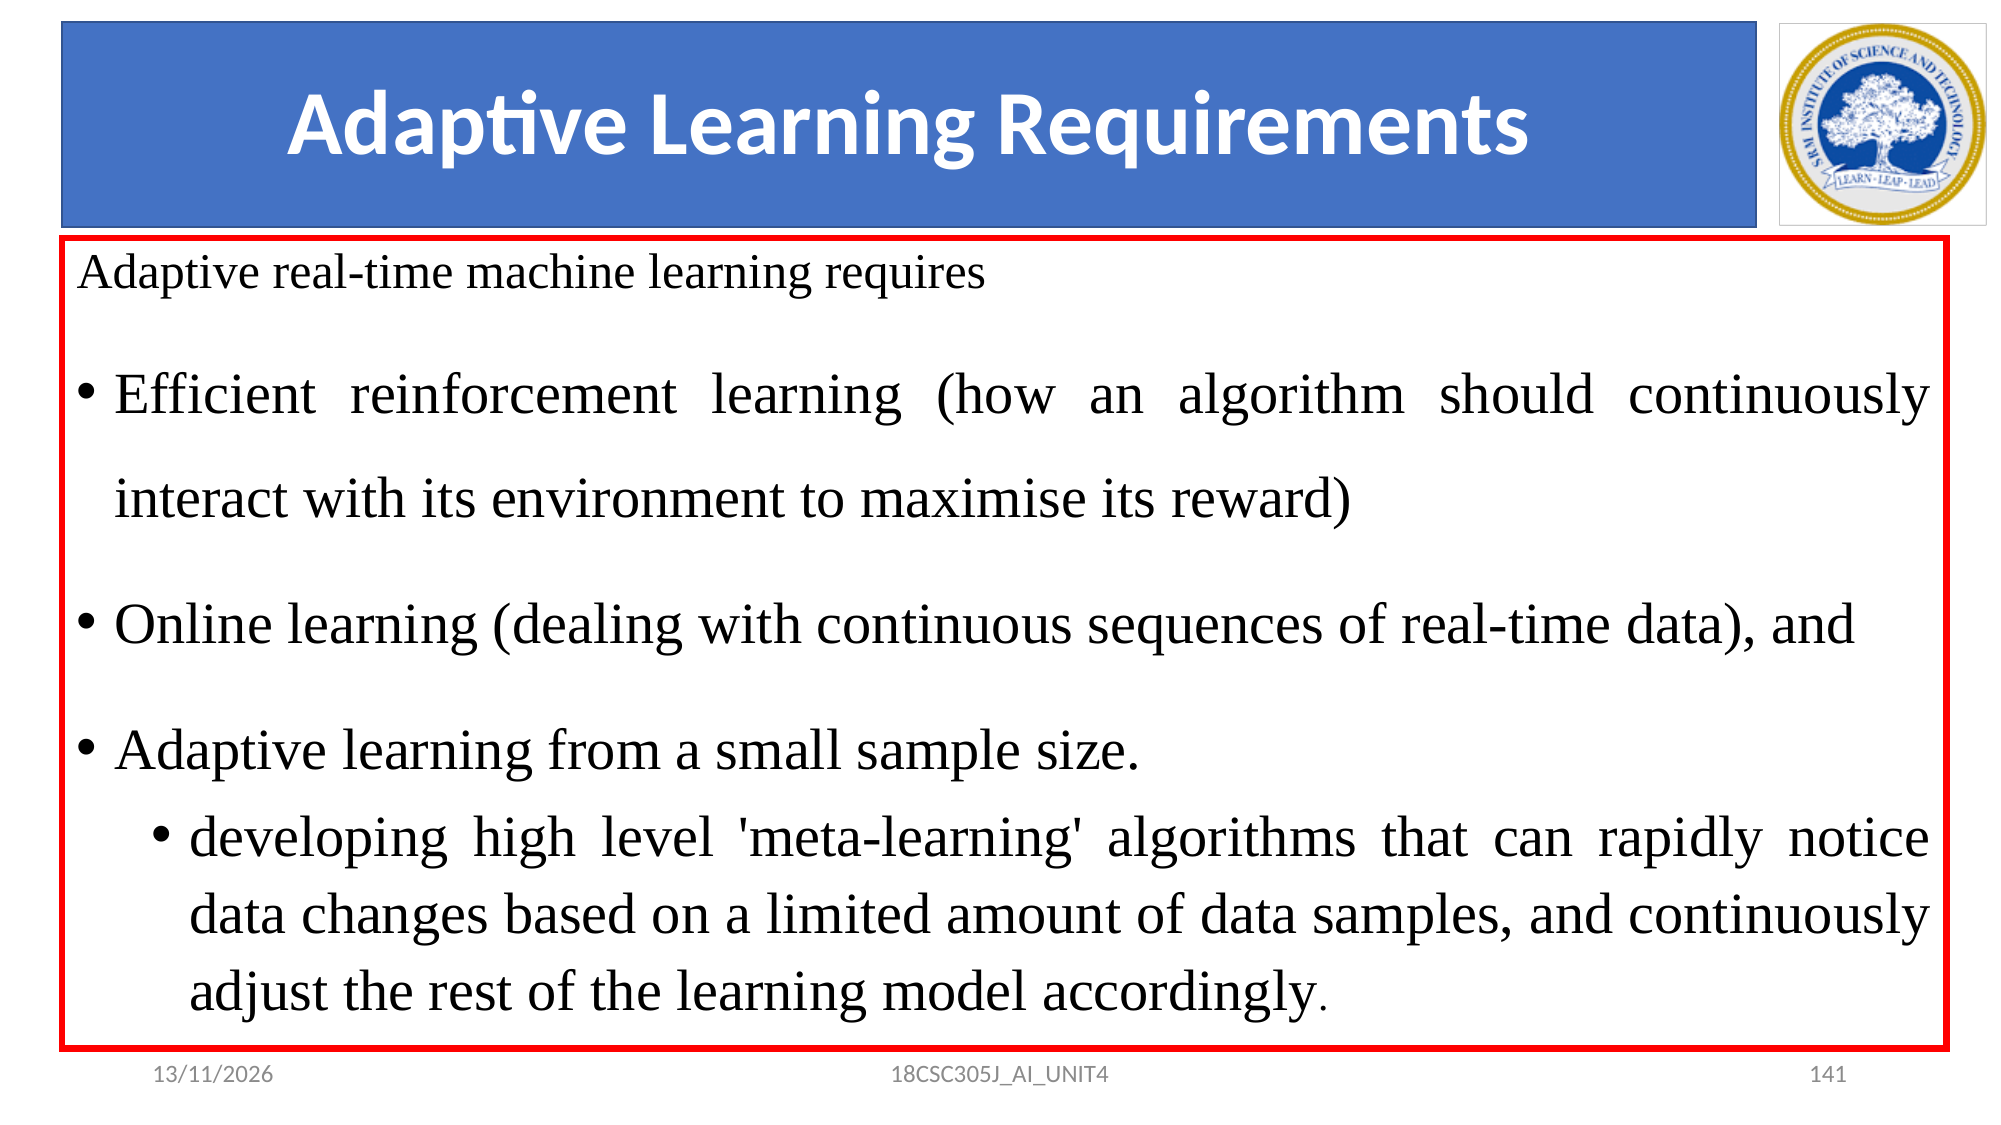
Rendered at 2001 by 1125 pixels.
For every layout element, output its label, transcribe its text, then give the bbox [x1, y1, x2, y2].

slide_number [137, 1042, 588, 1103]
slide_number 141 [1412, 1042, 1863, 1103]
list Adaptive real-time machine learning requires Efficient reinforcement learning (how an algorithm should continuously interact with its environment to maximise its reward) Online learning (dealing with continuous sequences of real-time data), and Adaptive learning from a small sample size. developing high level 'meta-learning' algorithms that can rapidly notice data changes based on a limited amount of data samples, and continuously adjust the rest of the learning model accordingly. [61, 237, 1948, 1049]
picture [1778, 22, 1988, 227]
title Adaptive Learning Requirements [61, 21, 1757, 228]
footer 18CSC305J_AI_UNIT4 [662, 1042, 1338, 1103]
